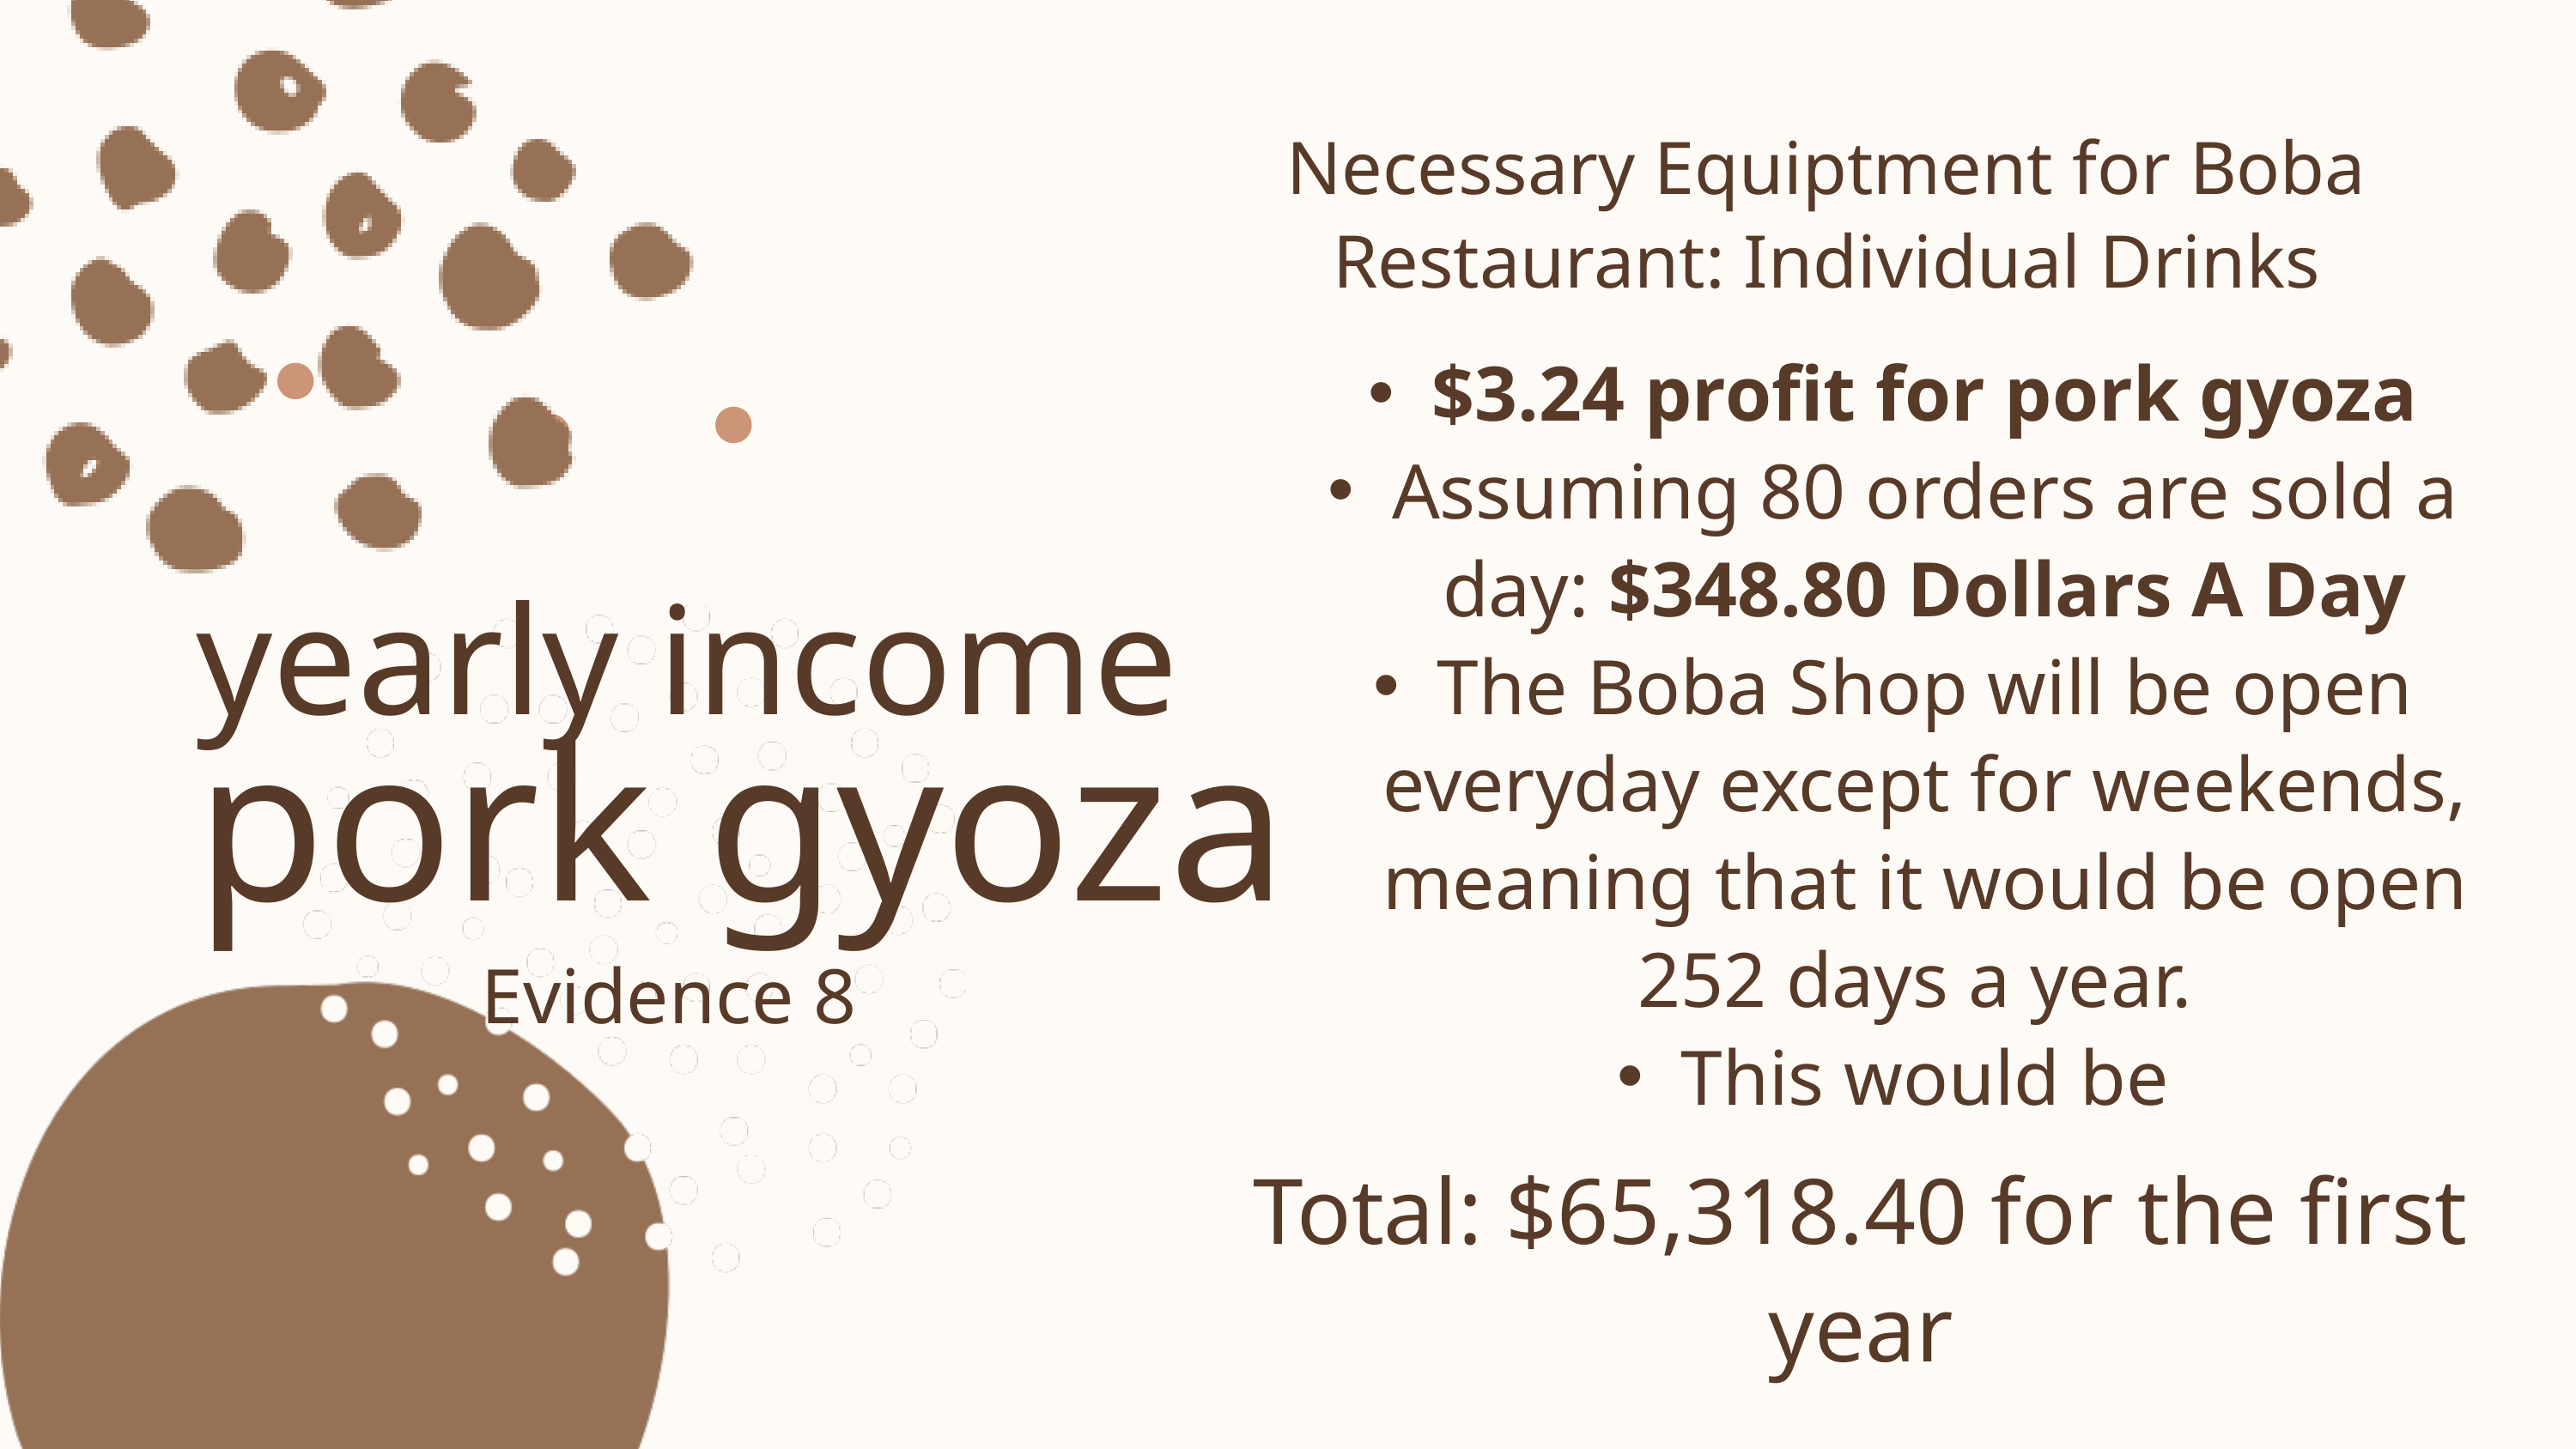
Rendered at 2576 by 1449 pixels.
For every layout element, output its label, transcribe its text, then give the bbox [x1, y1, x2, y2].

text_box Necessary Equiptment for Boba Restaurant: Individual Drinks [1122, 113, 2531, 303]
text_box pork gyoza [196, 732, 1331, 943]
text_box Evidence 8 [171, 963, 1167, 1039]
text_box $3.24 profit for pork gyoza Assuming 80 orders are sold a day: $348.80 Dollars A Day The Boba Shop will be open everyday except for weekends, meaning that it would be open 252 days a year. This would be [1191, 338, 2531, 1120]
text_box [0, 0, 694, 573]
text_box [0, 603, 967, 1449]
text_box Total: $65,318.40 for the first year [1157, 1144, 2566, 1380]
text_box yearly income [196, 594, 1191, 732]
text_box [282, 332, 747, 475]
